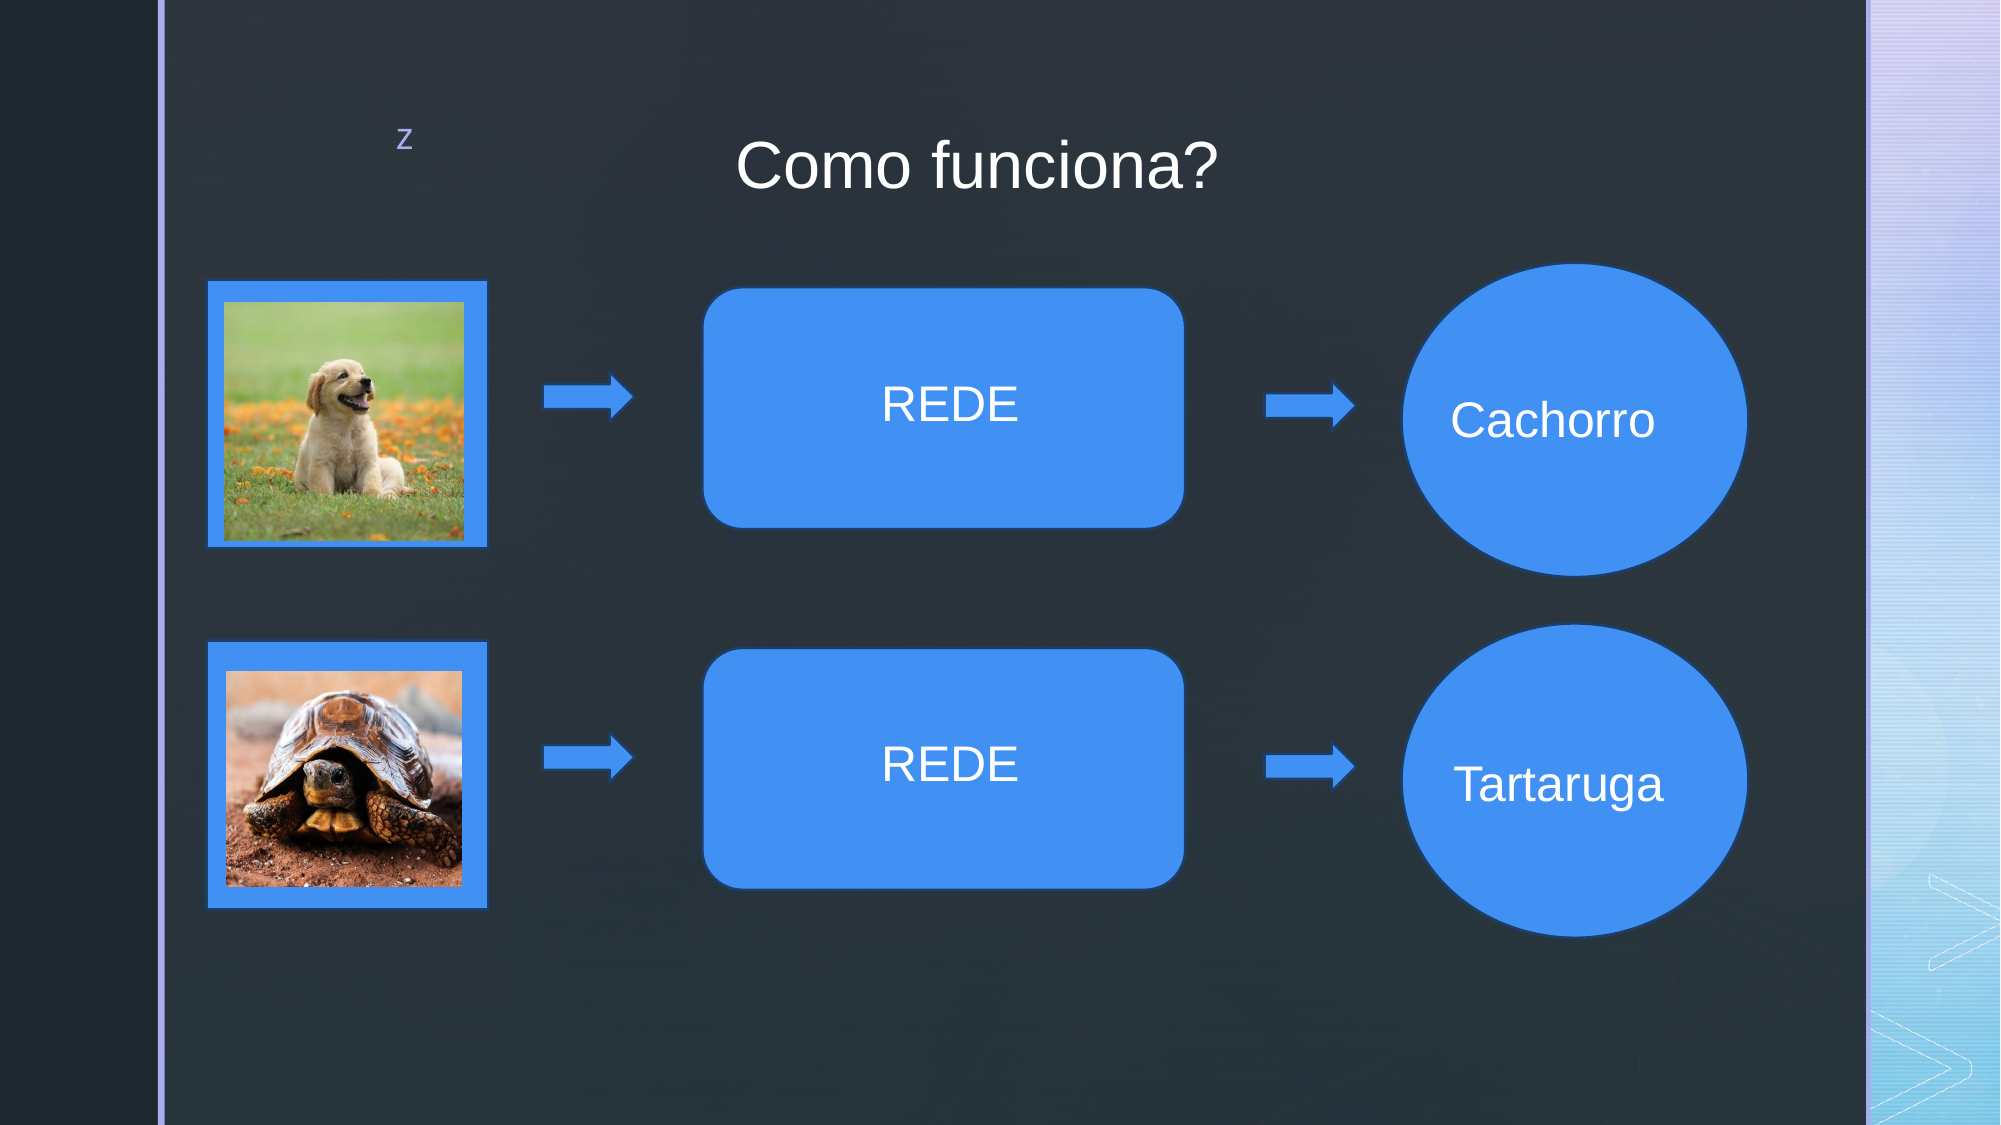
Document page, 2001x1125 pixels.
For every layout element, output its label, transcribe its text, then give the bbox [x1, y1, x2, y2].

text_box Tartaruga [1438, 744, 1721, 820]
text_box [1400, 622, 1750, 940]
text_box [1263, 740, 1358, 793]
text_box Como funciona? [720, 114, 1721, 210]
text_box REDE [866, 724, 1100, 800]
text_box Cachorro [1435, 380, 1719, 456]
picture [1871, 0, 2001, 1125]
text_box [205, 639, 489, 911]
text_box [541, 731, 636, 784]
picture [225, 671, 463, 888]
text_box [1400, 261, 1750, 579]
text_box [541, 370, 636, 423]
text_box REDE [866, 363, 1100, 439]
text_box [700, 646, 1187, 892]
text_box [205, 278, 489, 550]
picture [224, 302, 464, 541]
text_box [1263, 379, 1358, 432]
text_box [700, 285, 1187, 531]
